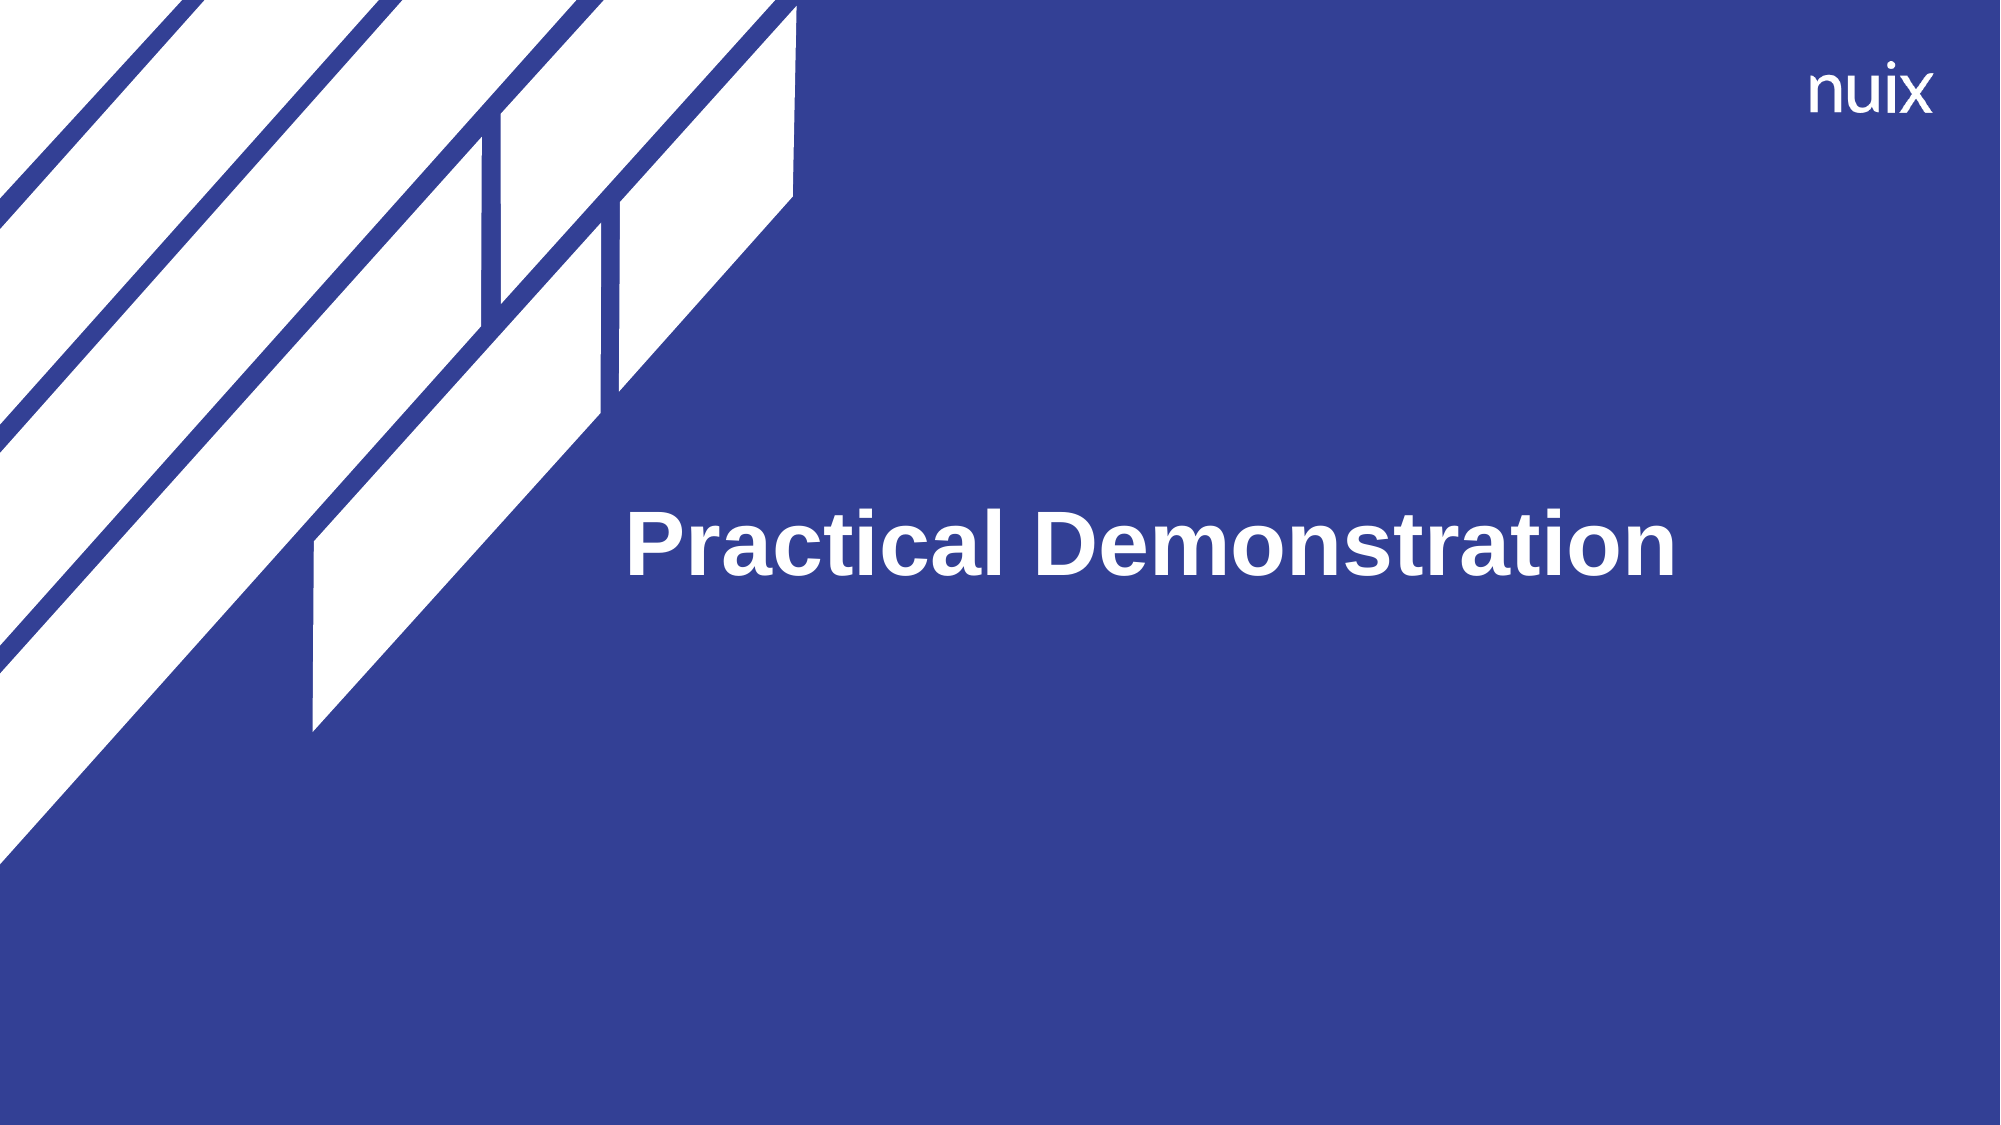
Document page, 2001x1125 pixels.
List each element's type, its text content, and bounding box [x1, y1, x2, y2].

picture [1810, 61, 1934, 113]
list Practical Demonstration [609, 414, 1799, 663]
